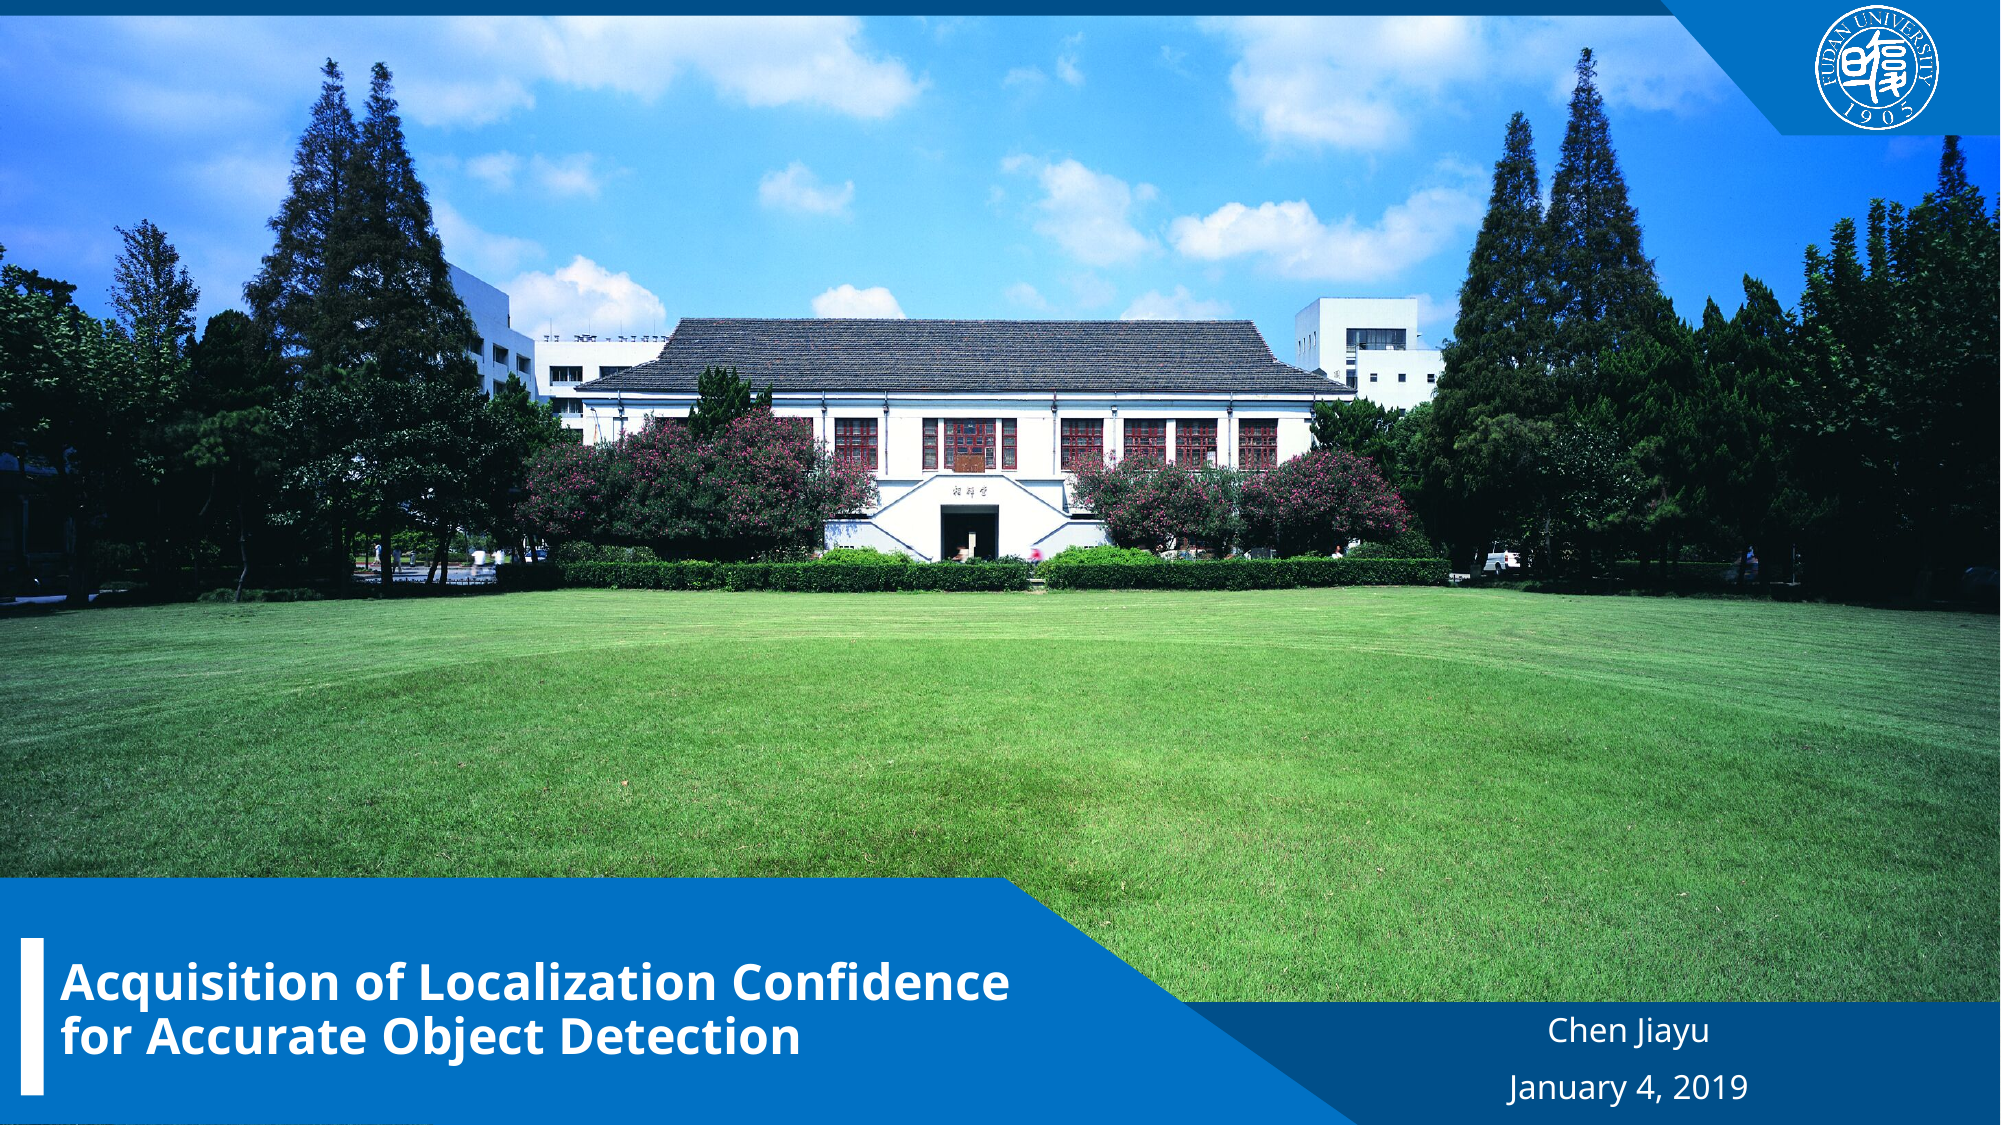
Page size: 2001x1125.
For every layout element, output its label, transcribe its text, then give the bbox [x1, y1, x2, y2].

picture [1815, 5, 1939, 130]
picture [0, 0, 2001, 1125]
subtitle Chen Jiayu January 4, 2019 [1303, 1006, 1955, 1090]
title Acquisition of Localization Confidence for Accurate Object Detection [45, 939, 1108, 1073]
